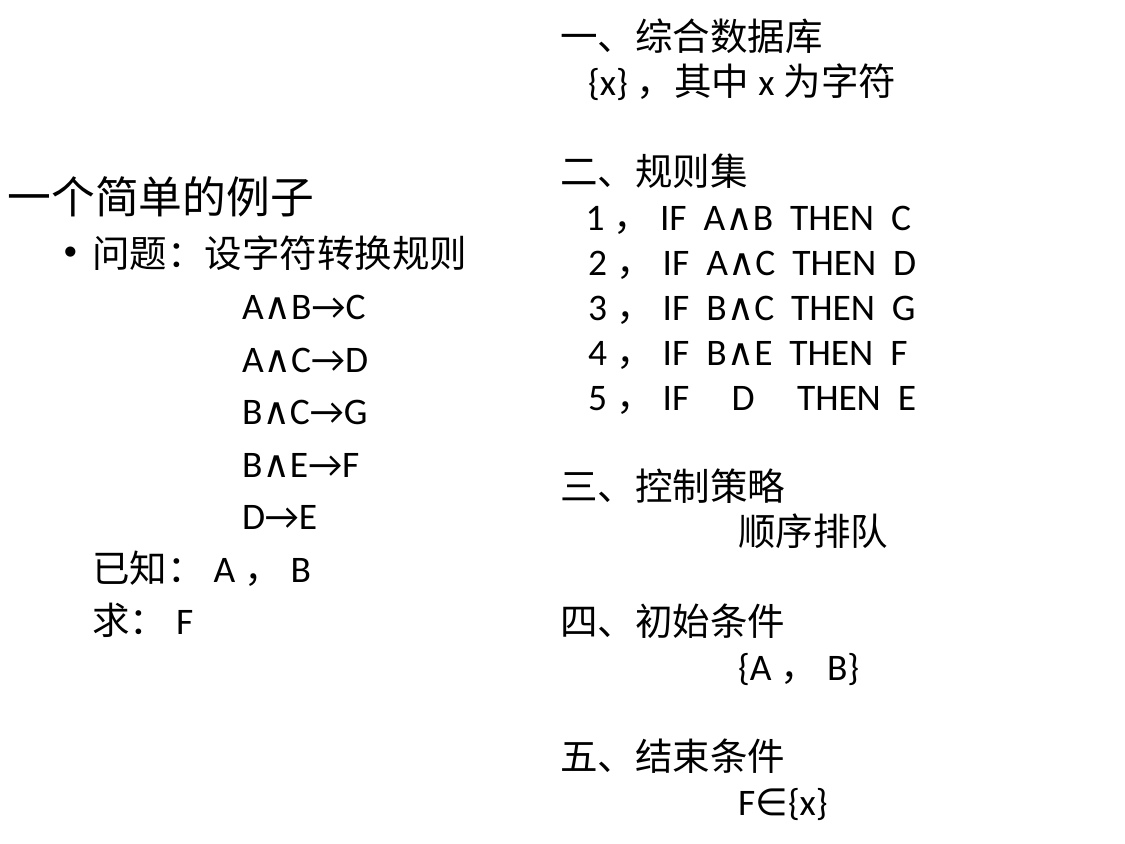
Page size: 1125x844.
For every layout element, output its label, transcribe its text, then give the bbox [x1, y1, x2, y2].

text_box 一、综合数据库 {x}，其中x为字符 二、规则集 1，IF A∧B THEN C 2，IF A∧C THEN D 3，IF B∧C THEN G 4，IF B∧E THEN F 5，IF D THEN E 三、控制策略 顺序排队 四、初始条件 {A，B} 五、结束条件 F∈{x} [432, 5, 1094, 644]
list 一个简单的例子 问题：设字符转换规则 A∧B→C A∧C→D B∧C→G B∧E→F D→E 已知：A，B 求：F [0, 161, 499, 800]
